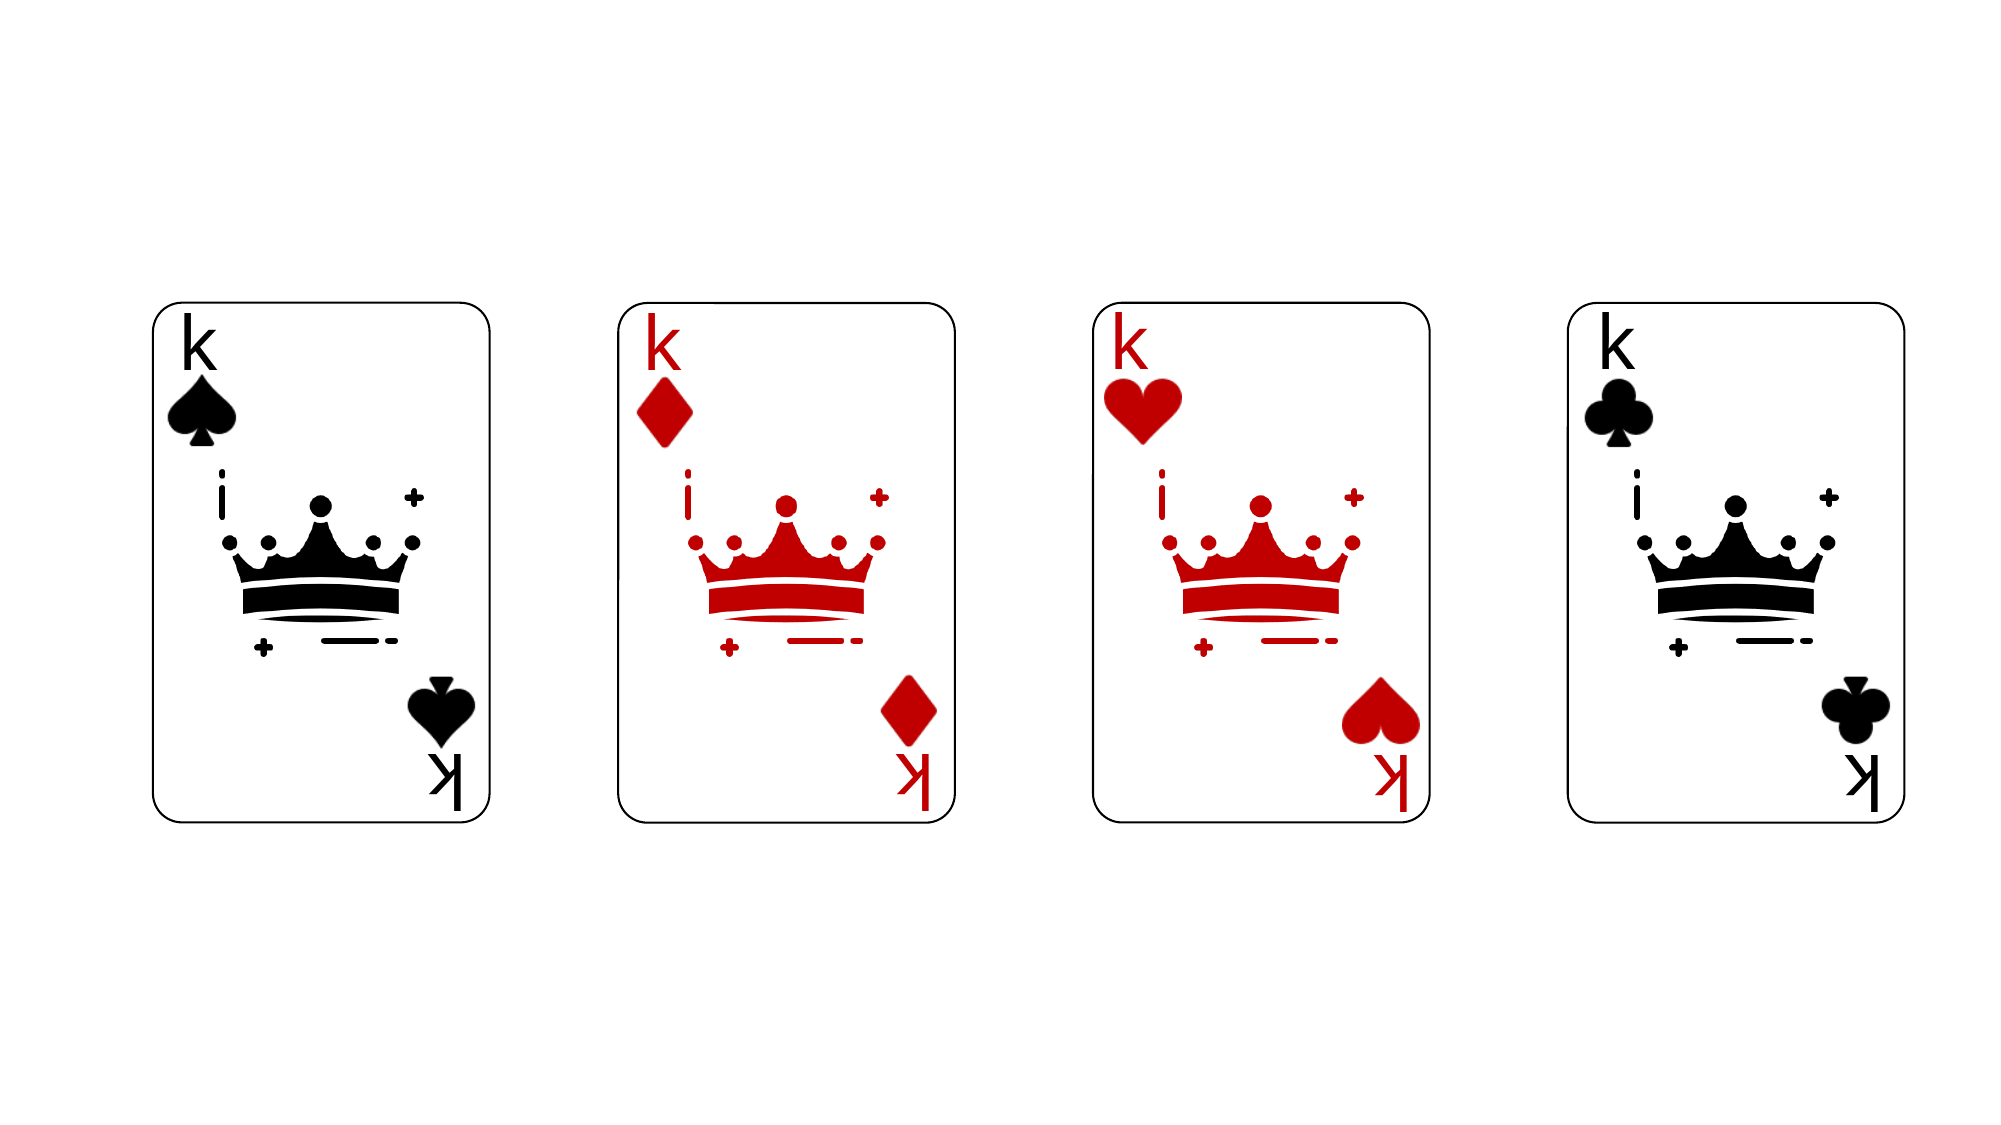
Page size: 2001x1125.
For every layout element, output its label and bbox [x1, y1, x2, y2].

text_box [1093, 287, 1430, 838]
text_box [618, 288, 959, 837]
text_box [1567, 287, 1908, 838]
text_box [152, 287, 491, 838]
